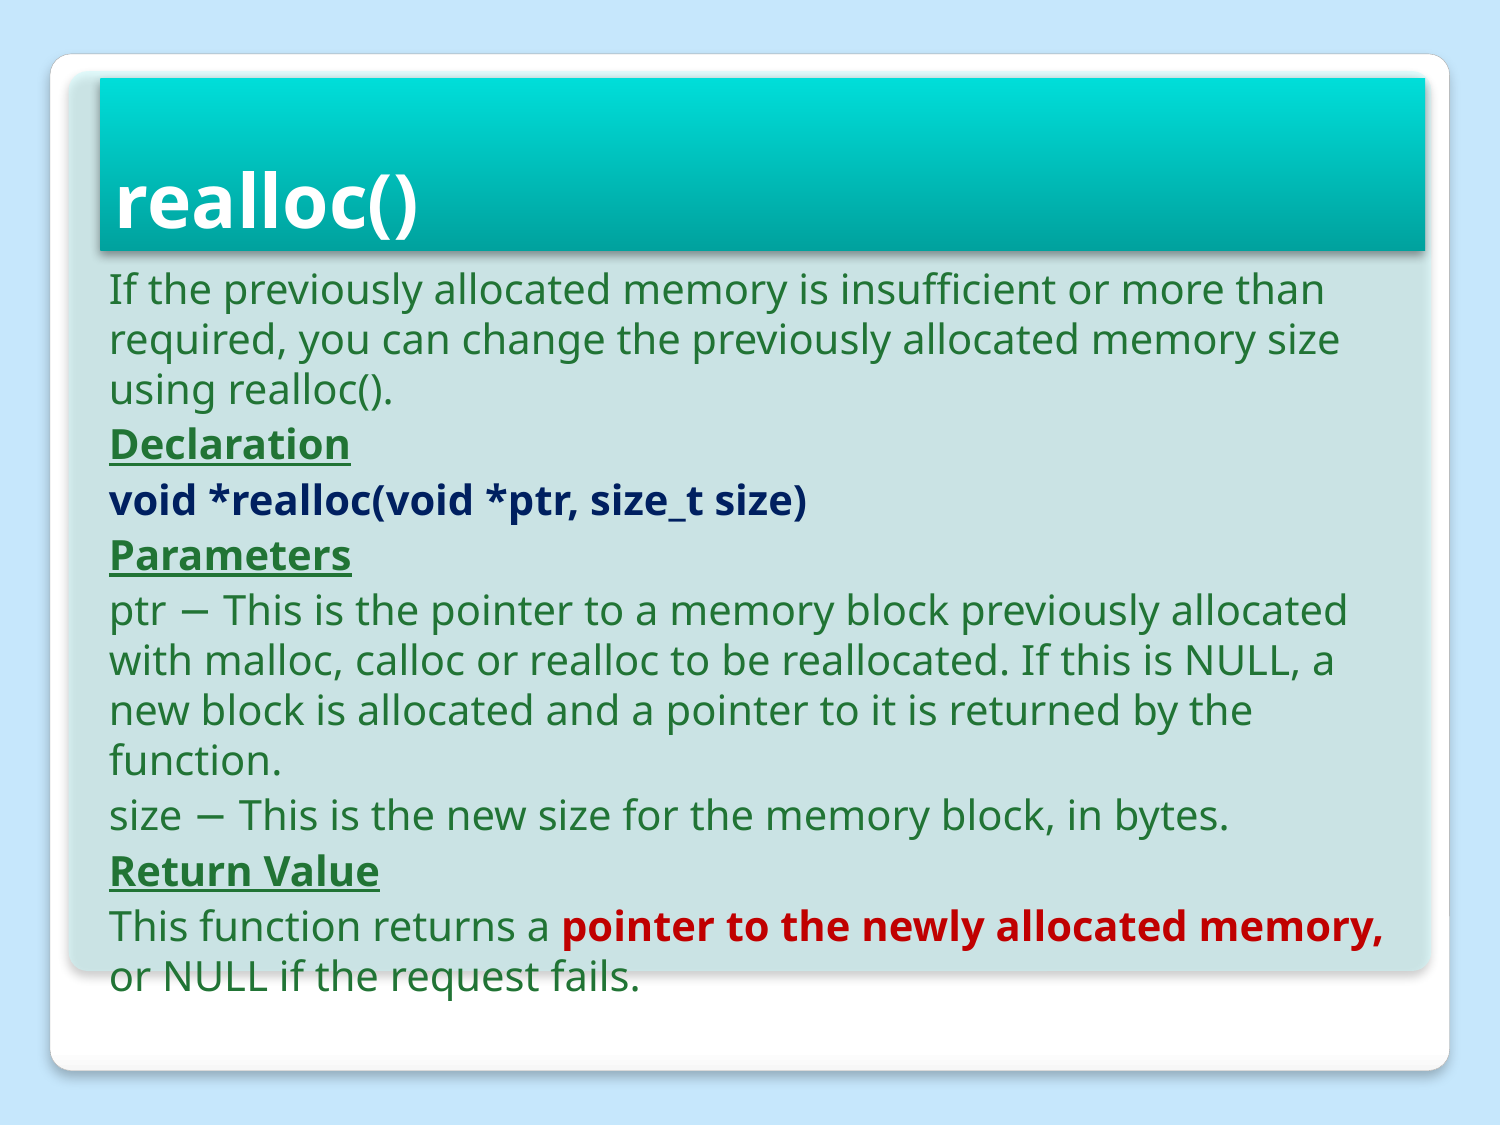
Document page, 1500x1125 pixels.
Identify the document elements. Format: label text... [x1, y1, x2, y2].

title realloc() [100, 78, 1443, 251]
list If the previously allocated memory is insufficient or more than required, you can change the previously allocated memory size using realloc(). Declaration void *realloc(void *ptr, size_t size) Parameters ptr − This is the pointer to a memory block previously allocated with malloc, calloc or realloc to be reallocated. If this is NULL, a new block is allocated and a pointer to it is returned by the function. size − This is the new size for the memory block, in bytes. Return Value This function returns a pointer to the newly allocated memory, or NULL if the request fails. [78, 247, 1422, 785]
